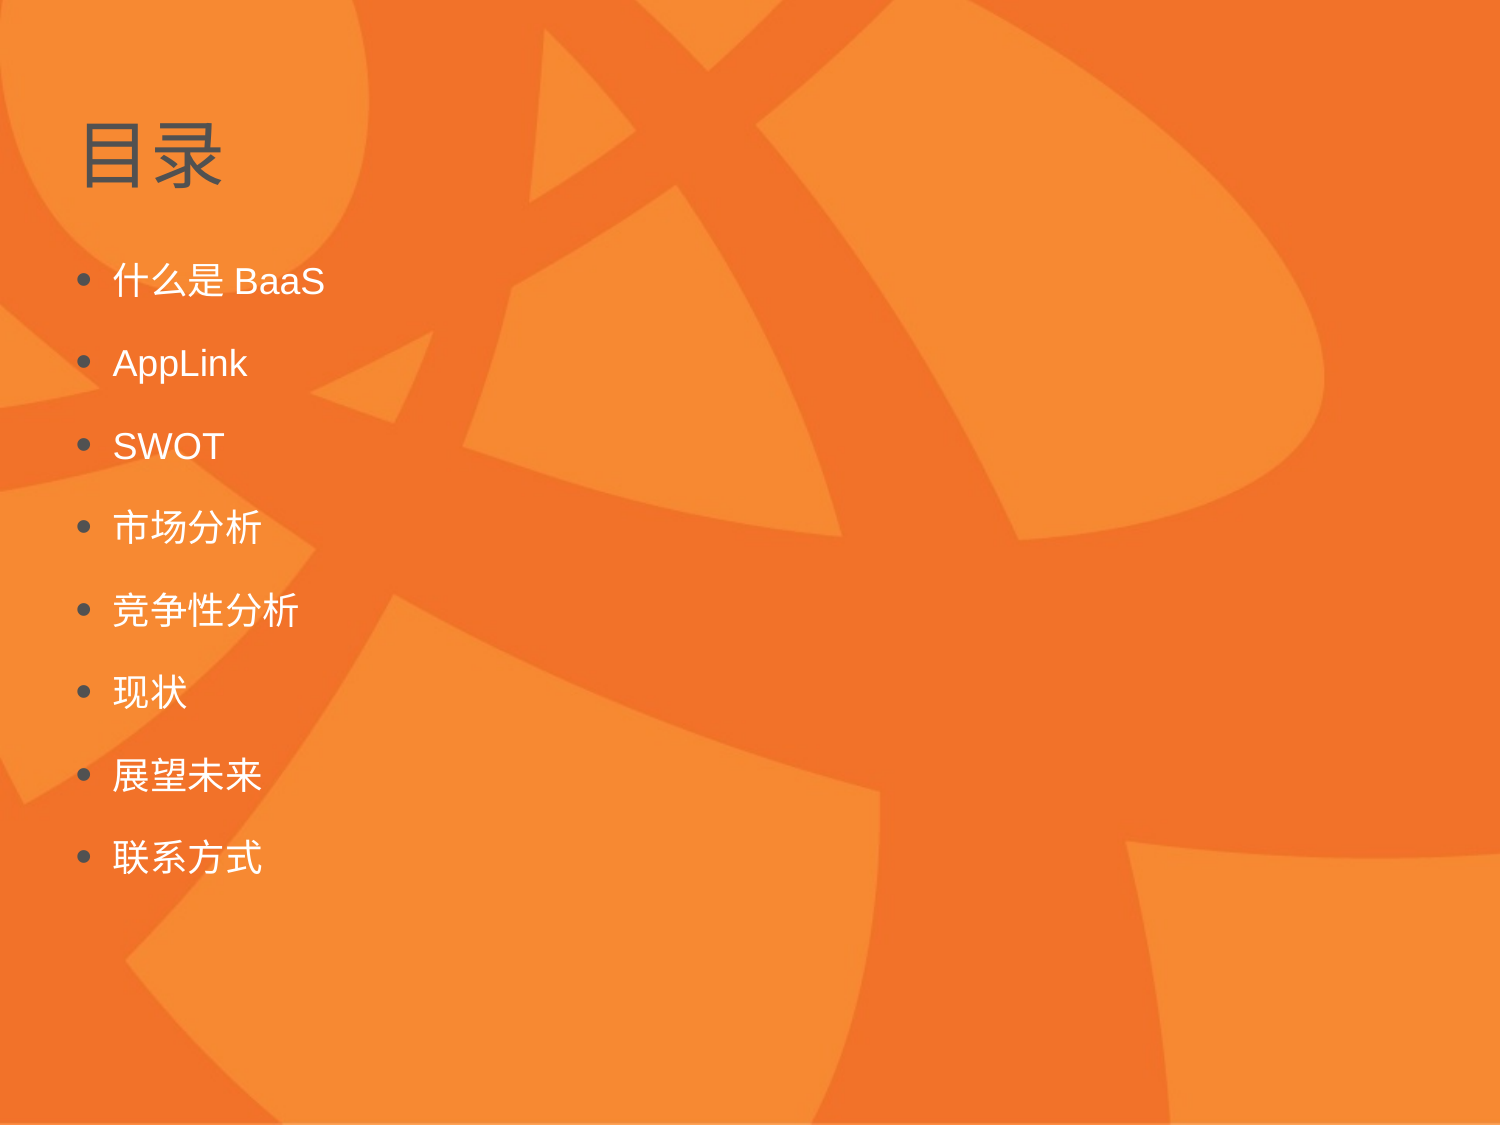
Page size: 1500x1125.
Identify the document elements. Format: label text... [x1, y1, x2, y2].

picture [0, 0, 1500, 1125]
title 目录 [60, 100, 1466, 233]
list 什么是BaaS AppLink SWOT 市场分析 竞争性分析 现状 展望未来 联系方式 [60, 249, 1148, 867]
